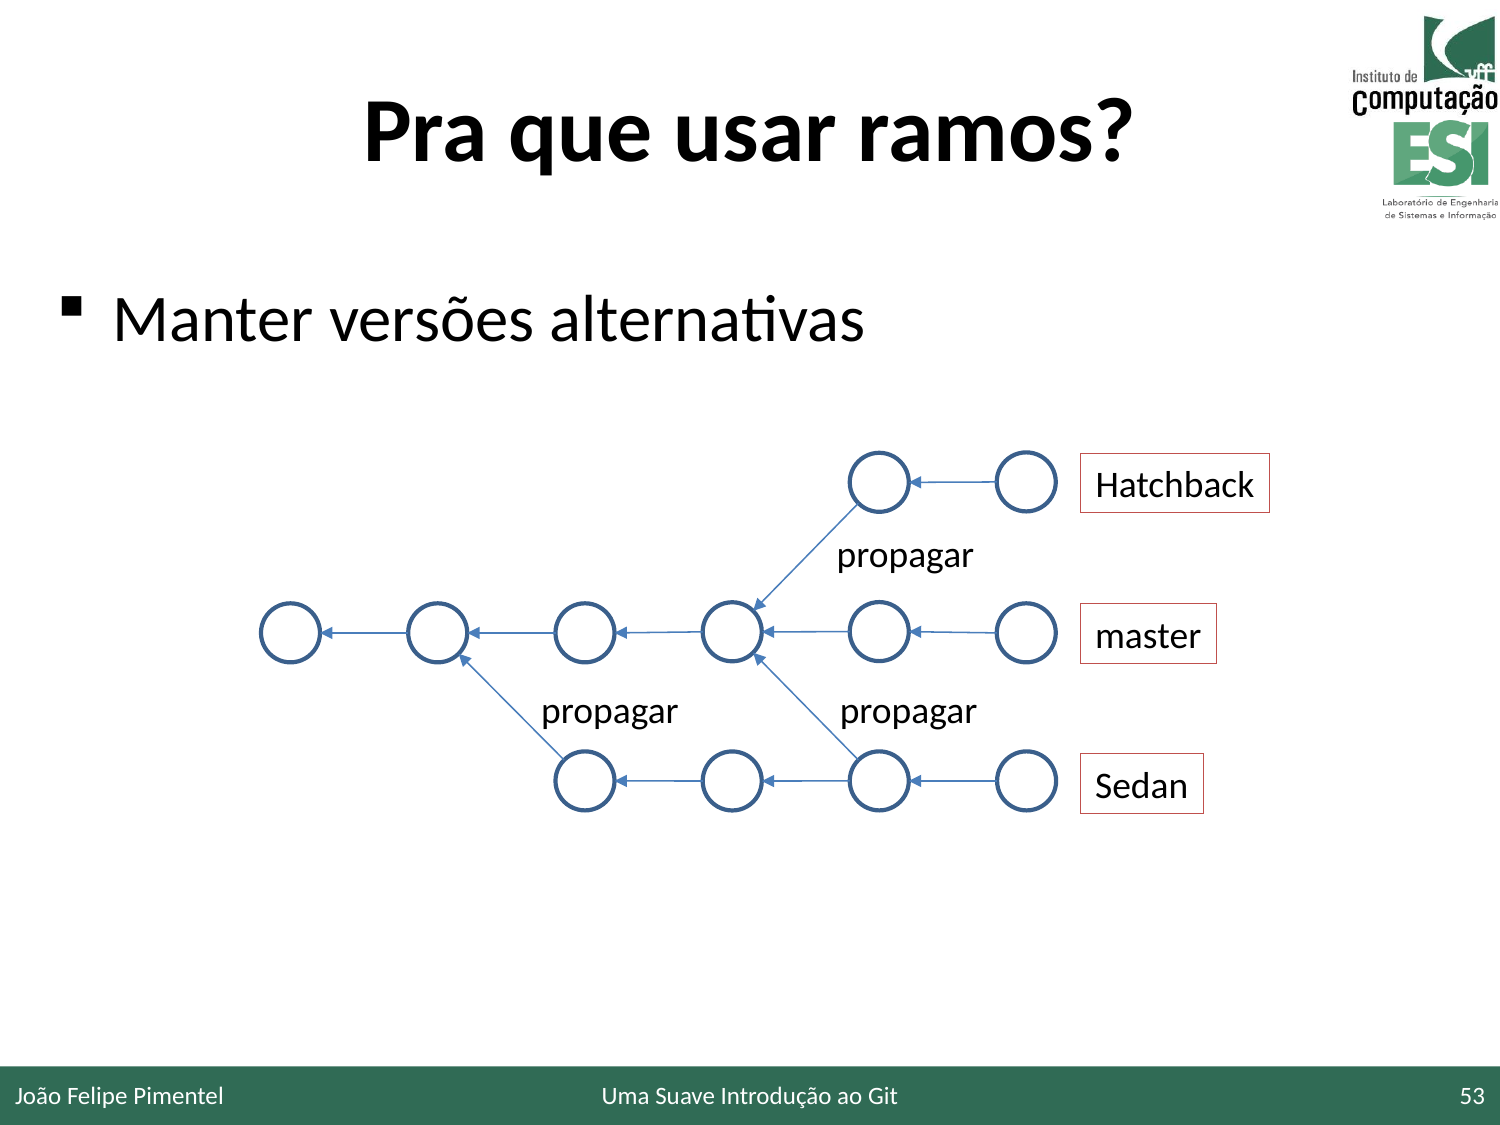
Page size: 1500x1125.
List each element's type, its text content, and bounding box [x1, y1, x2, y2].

slide_number João Felipe Pimentel [0, 1065, 350, 1125]
title Pra que usar ramos? [150, 30, 1350, 219]
text_box master [1080, 603, 1217, 664]
text_box Sedan [1080, 753, 1204, 814]
text_box [994, 601, 1058, 665]
text_box [847, 749, 911, 813]
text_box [752, 502, 859, 612]
text_box [995, 749, 1059, 813]
text_box Hatchback [1080, 453, 1270, 513]
picture [1383, 120, 1498, 220]
text_box [700, 600, 764, 664]
text_box propagar [569, 679, 694, 739]
text_box [406, 601, 470, 665]
slide_number 53 [1149, 1065, 1500, 1125]
text_box [994, 450, 1058, 514]
list Manter versões alternativas [41, 267, 1459, 1024]
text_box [752, 652, 859, 761]
footer Uma Suave Introdução ao Git [512, 1065, 988, 1125]
text_box [847, 599, 911, 664]
text_box [847, 450, 911, 514]
text_box [700, 749, 764, 813]
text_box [458, 653, 565, 761]
text_box [553, 749, 617, 813]
text_box [258, 601, 322, 665]
text_box propagar [863, 678, 993, 739]
text_box [553, 601, 617, 665]
text_box propagar [863, 522, 990, 583]
